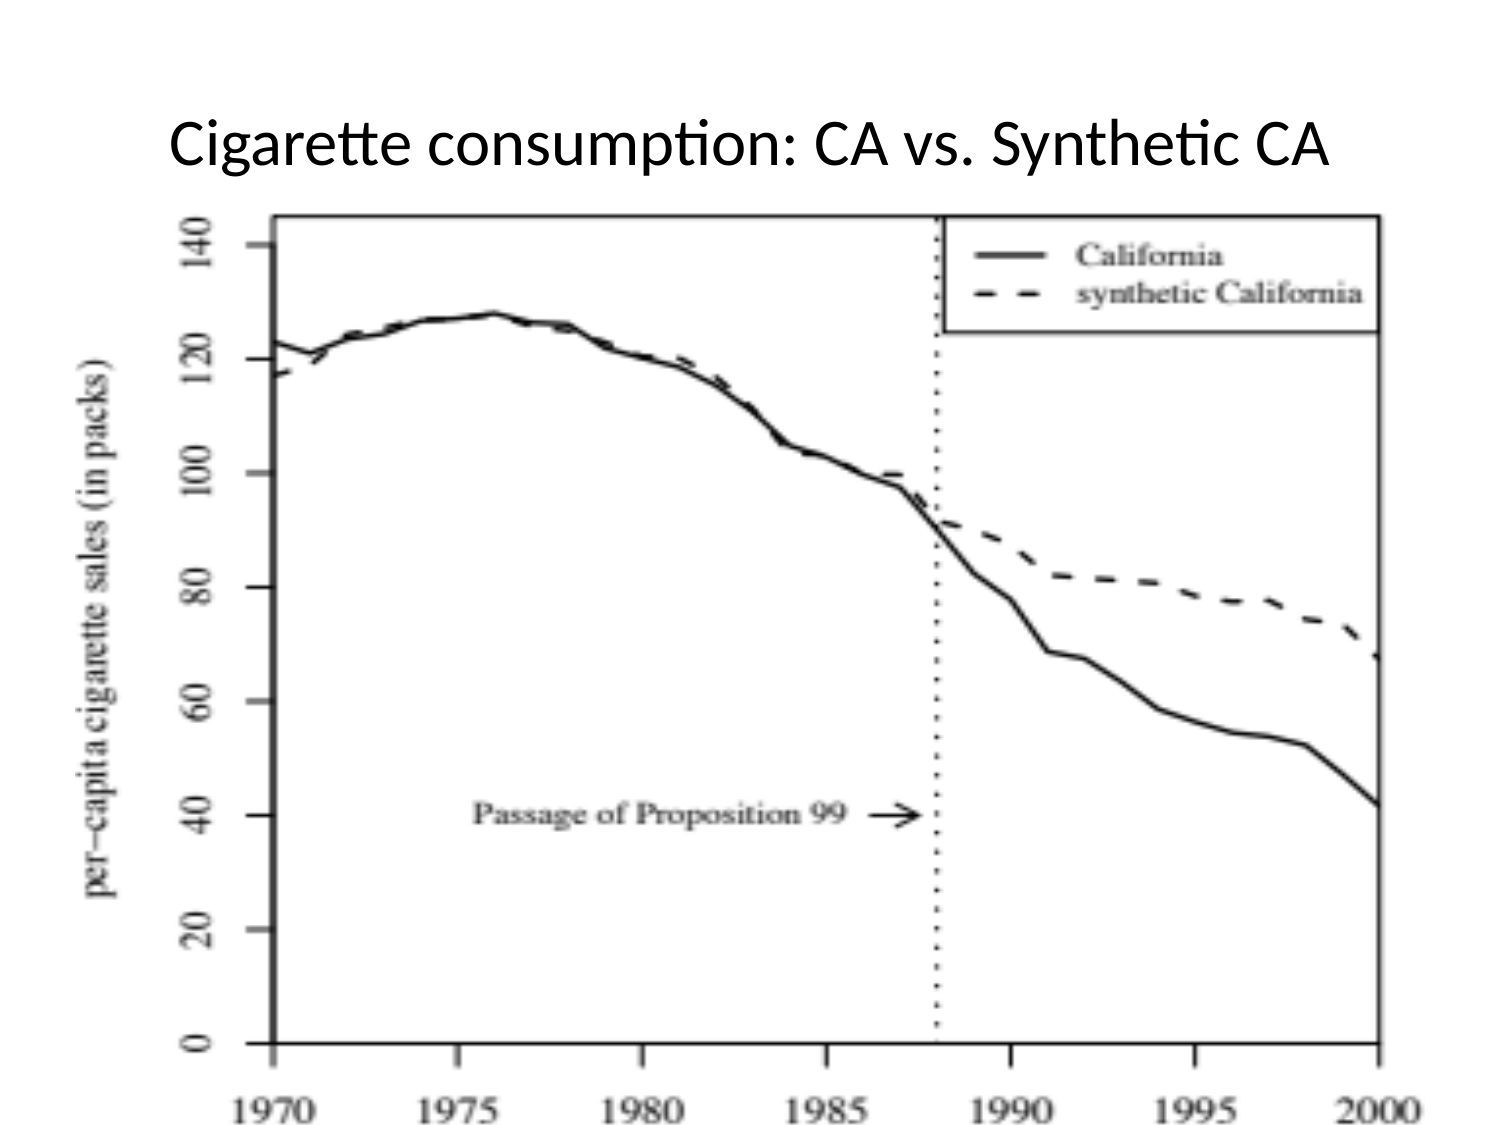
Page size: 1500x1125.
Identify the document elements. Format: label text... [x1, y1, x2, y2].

title Cigarette consumption: CA vs. Synthetic CA [75, 45, 1425, 183]
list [0, 184, 1500, 1125]
